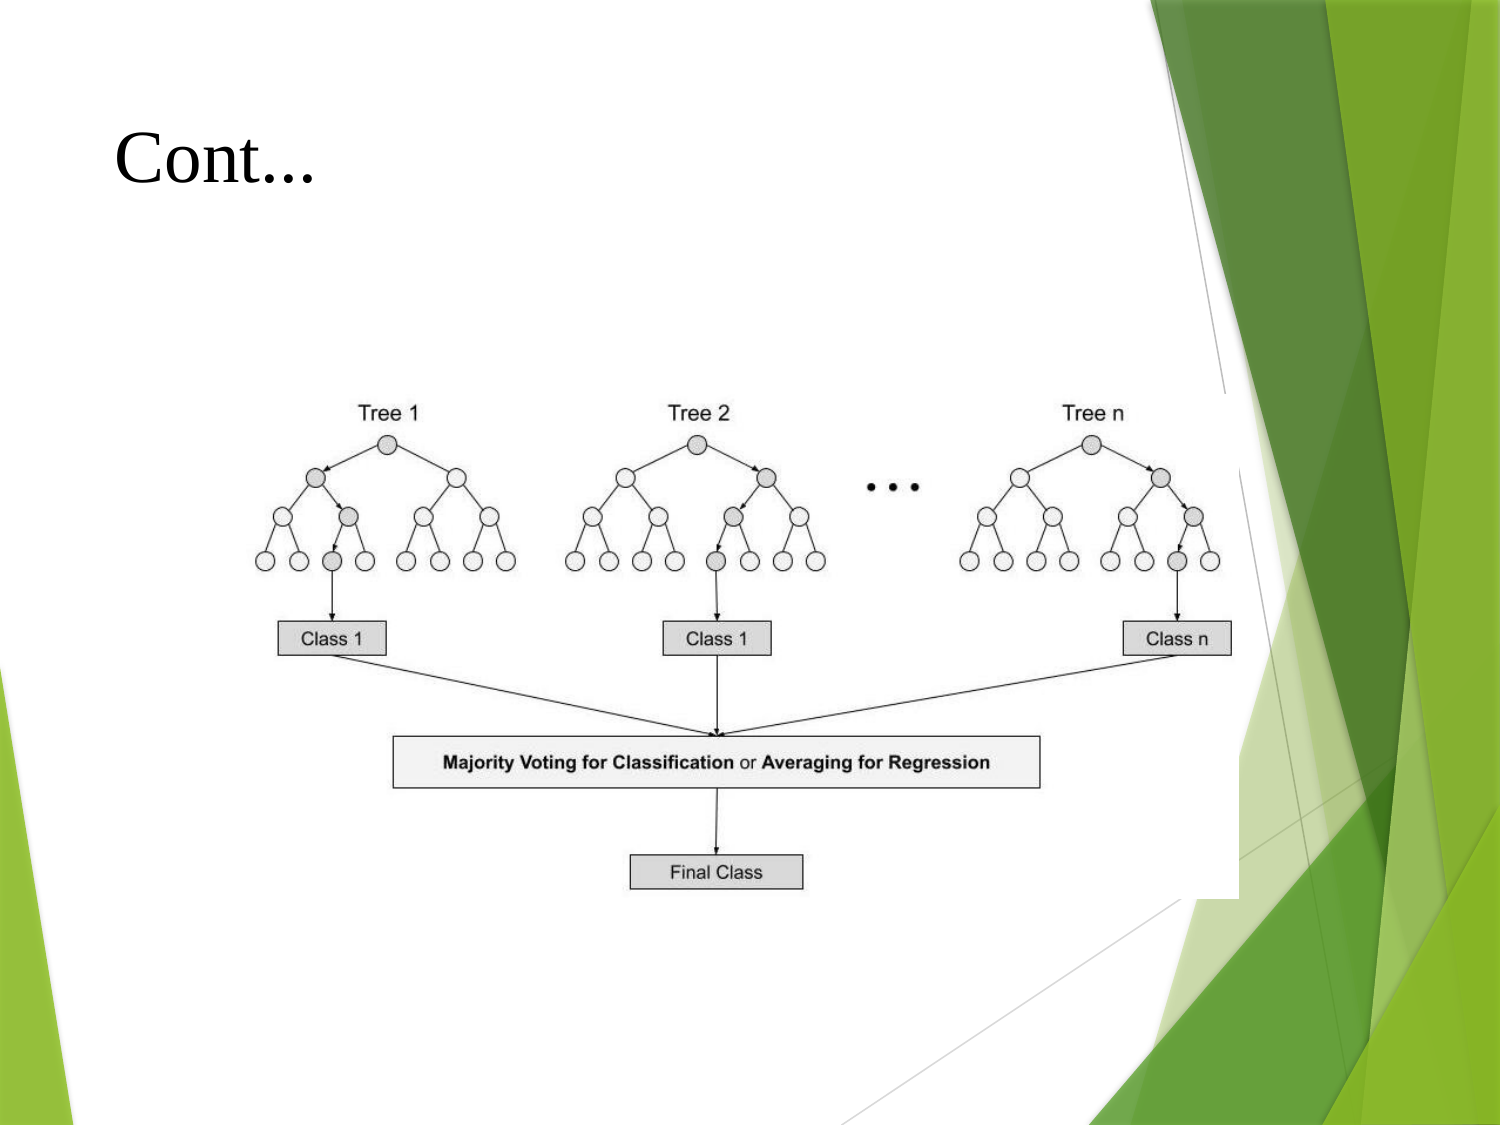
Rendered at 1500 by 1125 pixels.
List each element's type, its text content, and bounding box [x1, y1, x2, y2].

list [246, 394, 1239, 900]
title Cont... [99, 99, 1142, 317]
